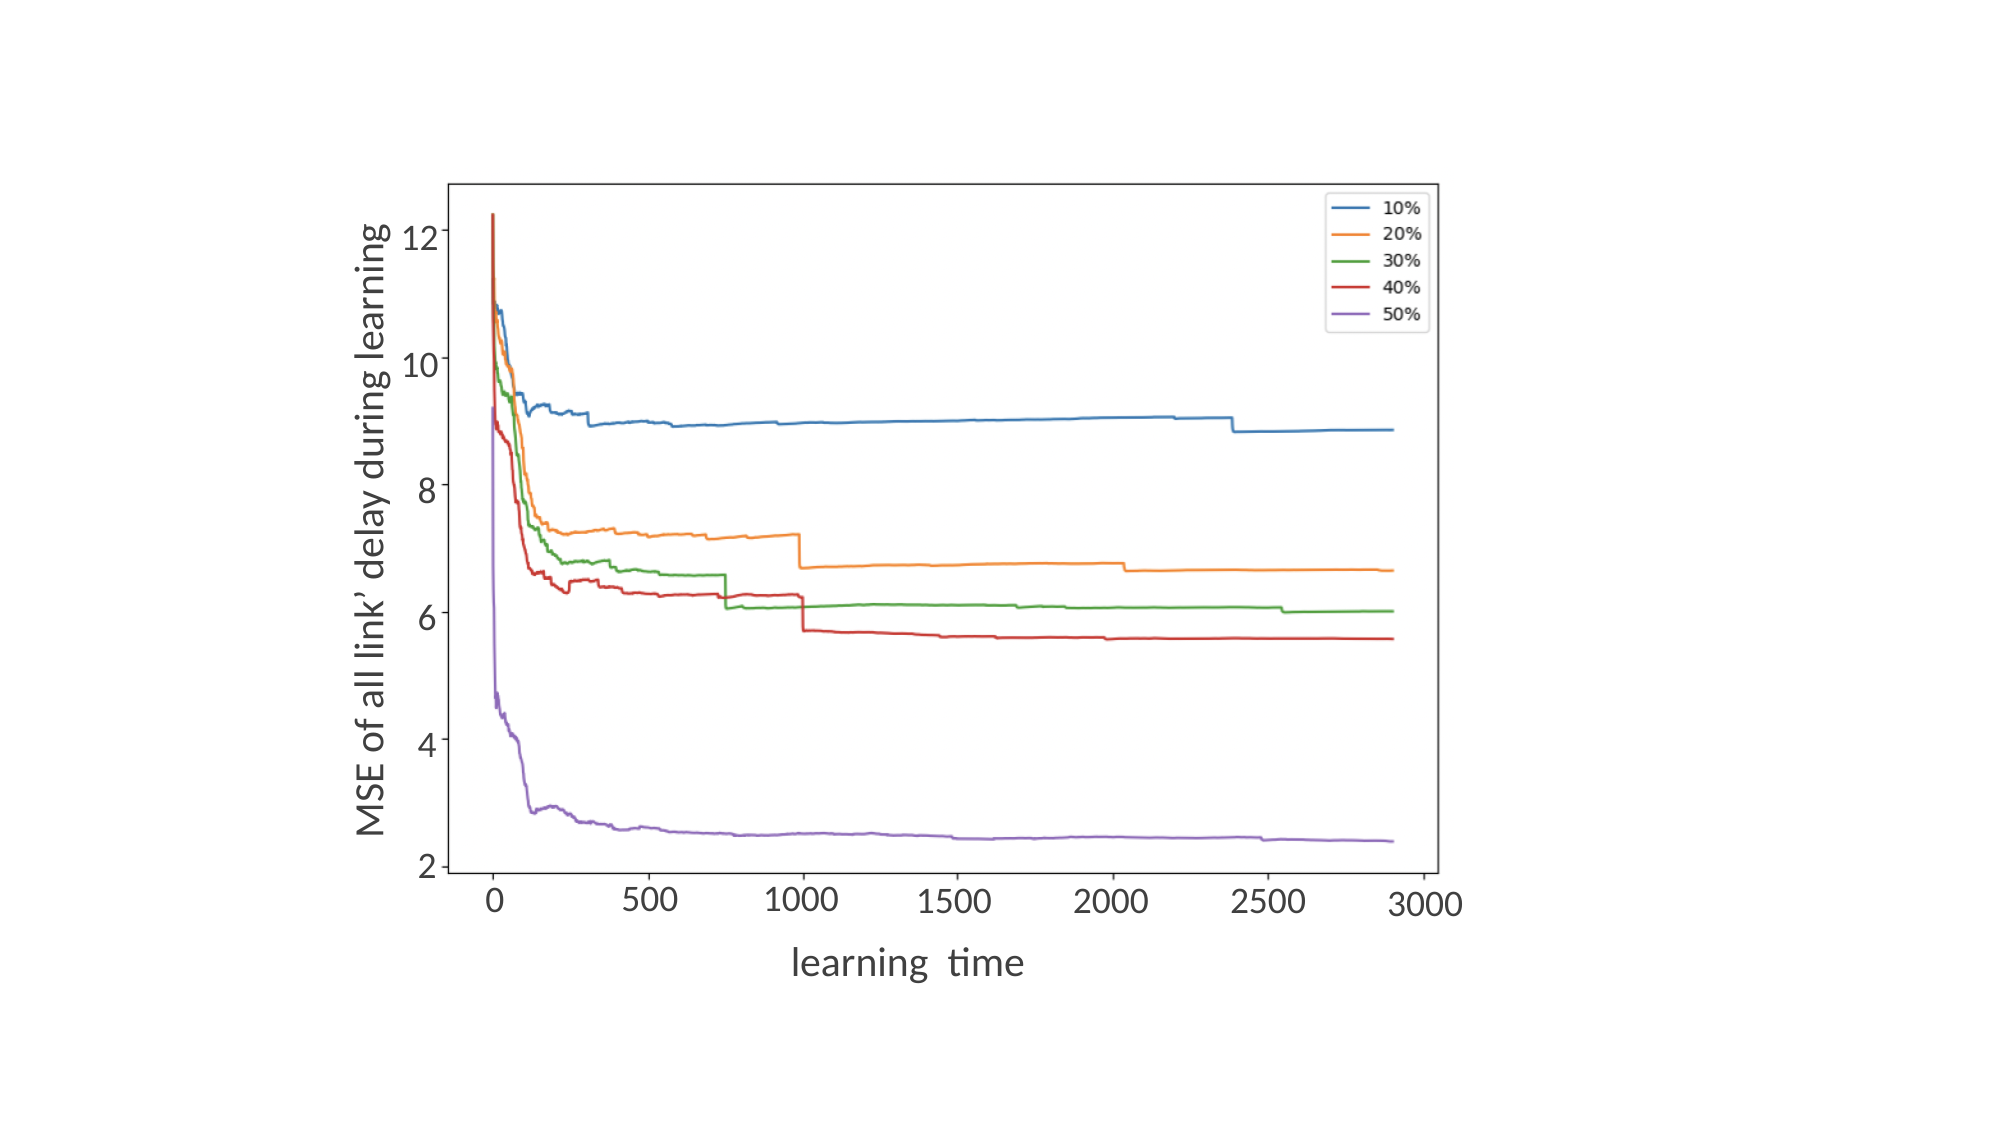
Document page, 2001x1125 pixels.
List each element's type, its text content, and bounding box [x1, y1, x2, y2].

text_box 8 [402, 459, 436, 519]
text_box 2500 [1215, 882, 1321, 929]
text_box MSE of all link’ delay during learning [334, 208, 399, 854]
text_box 0 [470, 882, 520, 927]
text_box 2 [402, 834, 452, 894]
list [436, 167, 1454, 882]
text_box learning time [775, 927, 1040, 993]
text_box 4 [402, 712, 436, 773]
text_box 500 [606, 882, 694, 927]
text_box 2000 [1058, 882, 1164, 929]
text_box 1000 [748, 882, 854, 927]
text_box 1500 [901, 882, 1007, 927]
text_box 6 [402, 585, 436, 646]
text_box 12 [385, 205, 436, 266]
text_box 10 [399, 332, 436, 392]
text_box 3000 [1372, 871, 1478, 932]
